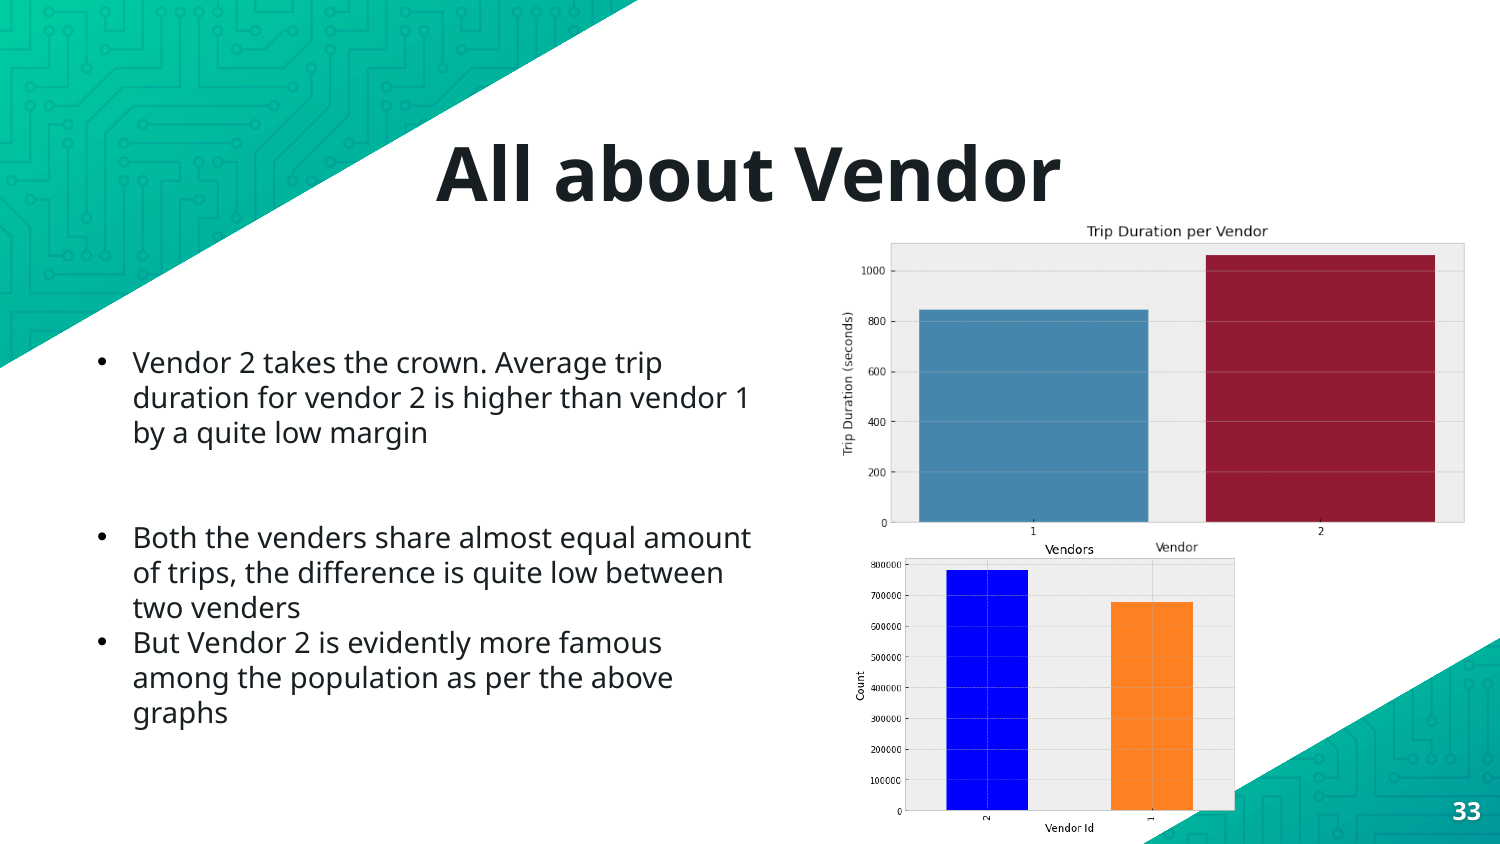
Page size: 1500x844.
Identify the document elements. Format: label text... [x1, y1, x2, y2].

picture [836, 218, 1471, 839]
title All about Vendor [140, 137, 1360, 219]
slide_number 33 [1391, 779, 1482, 844]
text_box Vendor 2 takes the crown. Average trip duration for vendor 2 is higher than vendor 1 by a quite low margin Both the venders share almost equal amount of trips, the difference is quite low between two venders But Vendor 2 is evidently more famous among the population as per the above graphs [82, 336, 768, 772]
